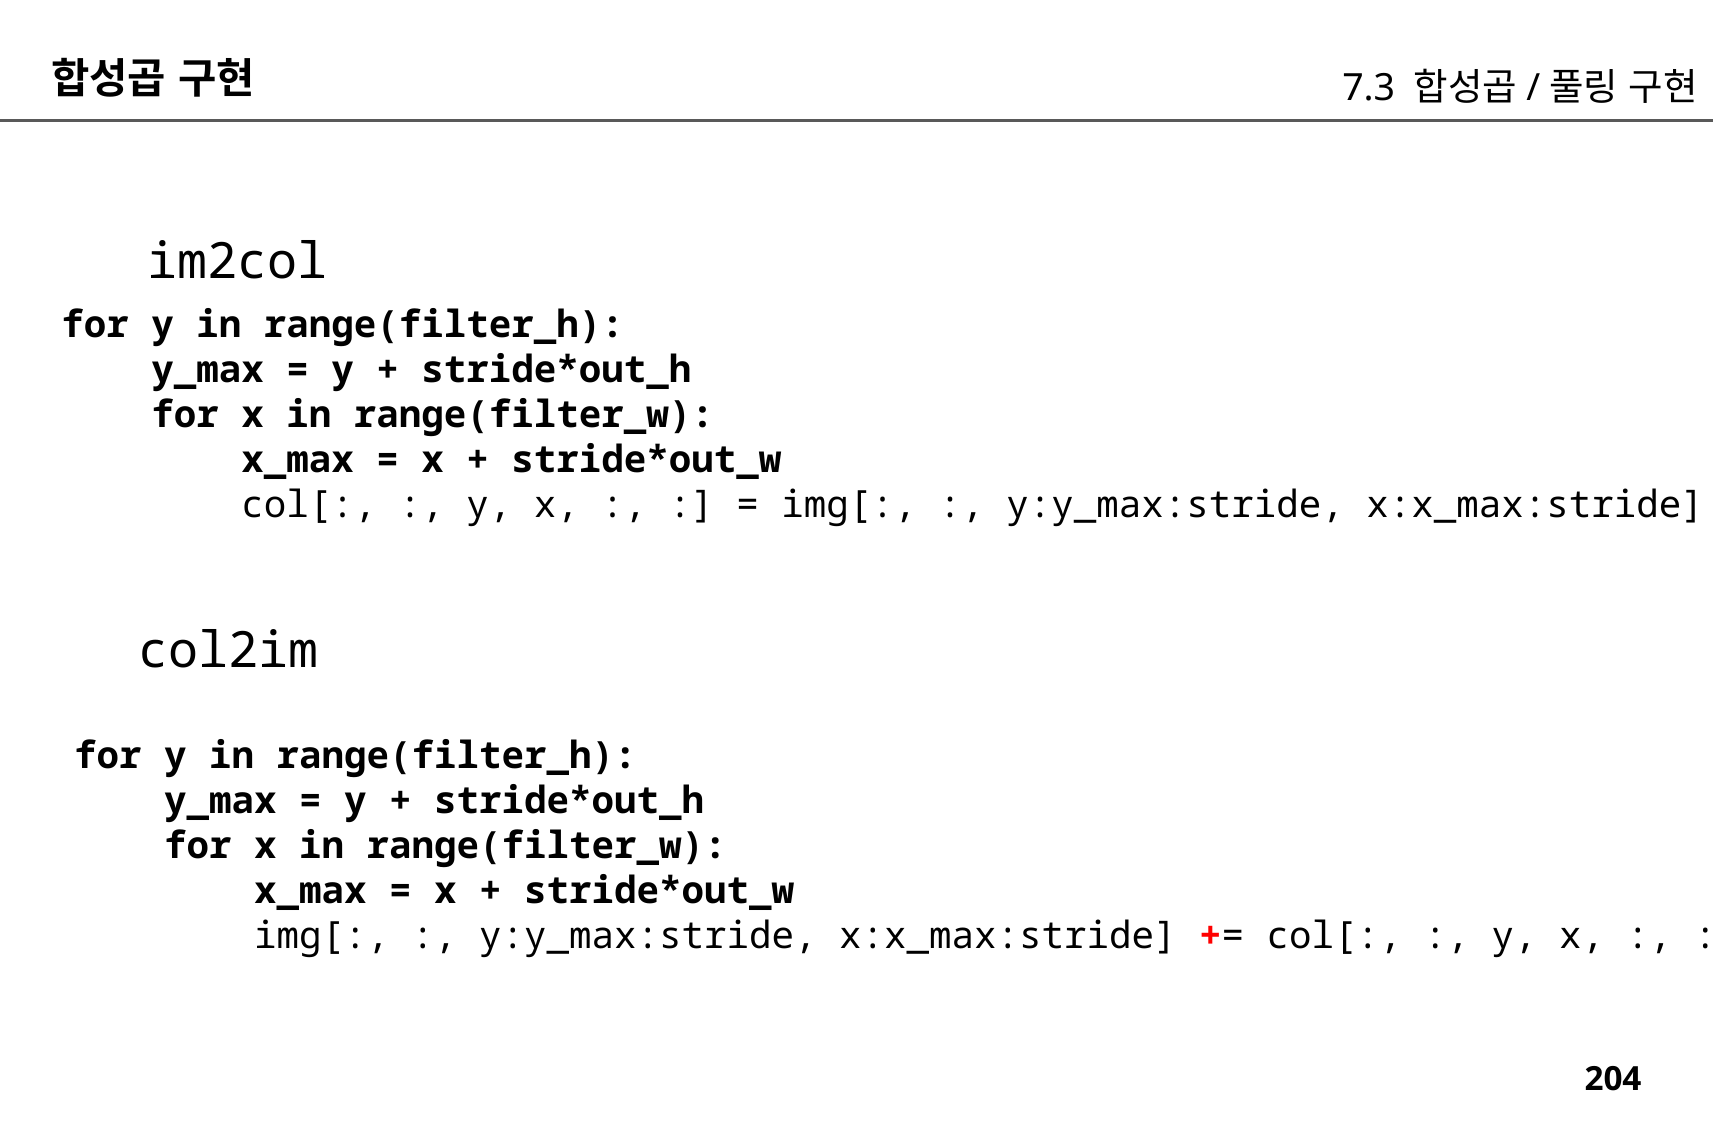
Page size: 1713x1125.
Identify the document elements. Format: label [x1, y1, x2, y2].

text_box [0, 221, 1713, 533]
text_box [123, 609, 333, 685]
text_box [916, 44, 1713, 111]
text_box [11, 13, 803, 105]
text_box [0, 723, 1713, 1009]
